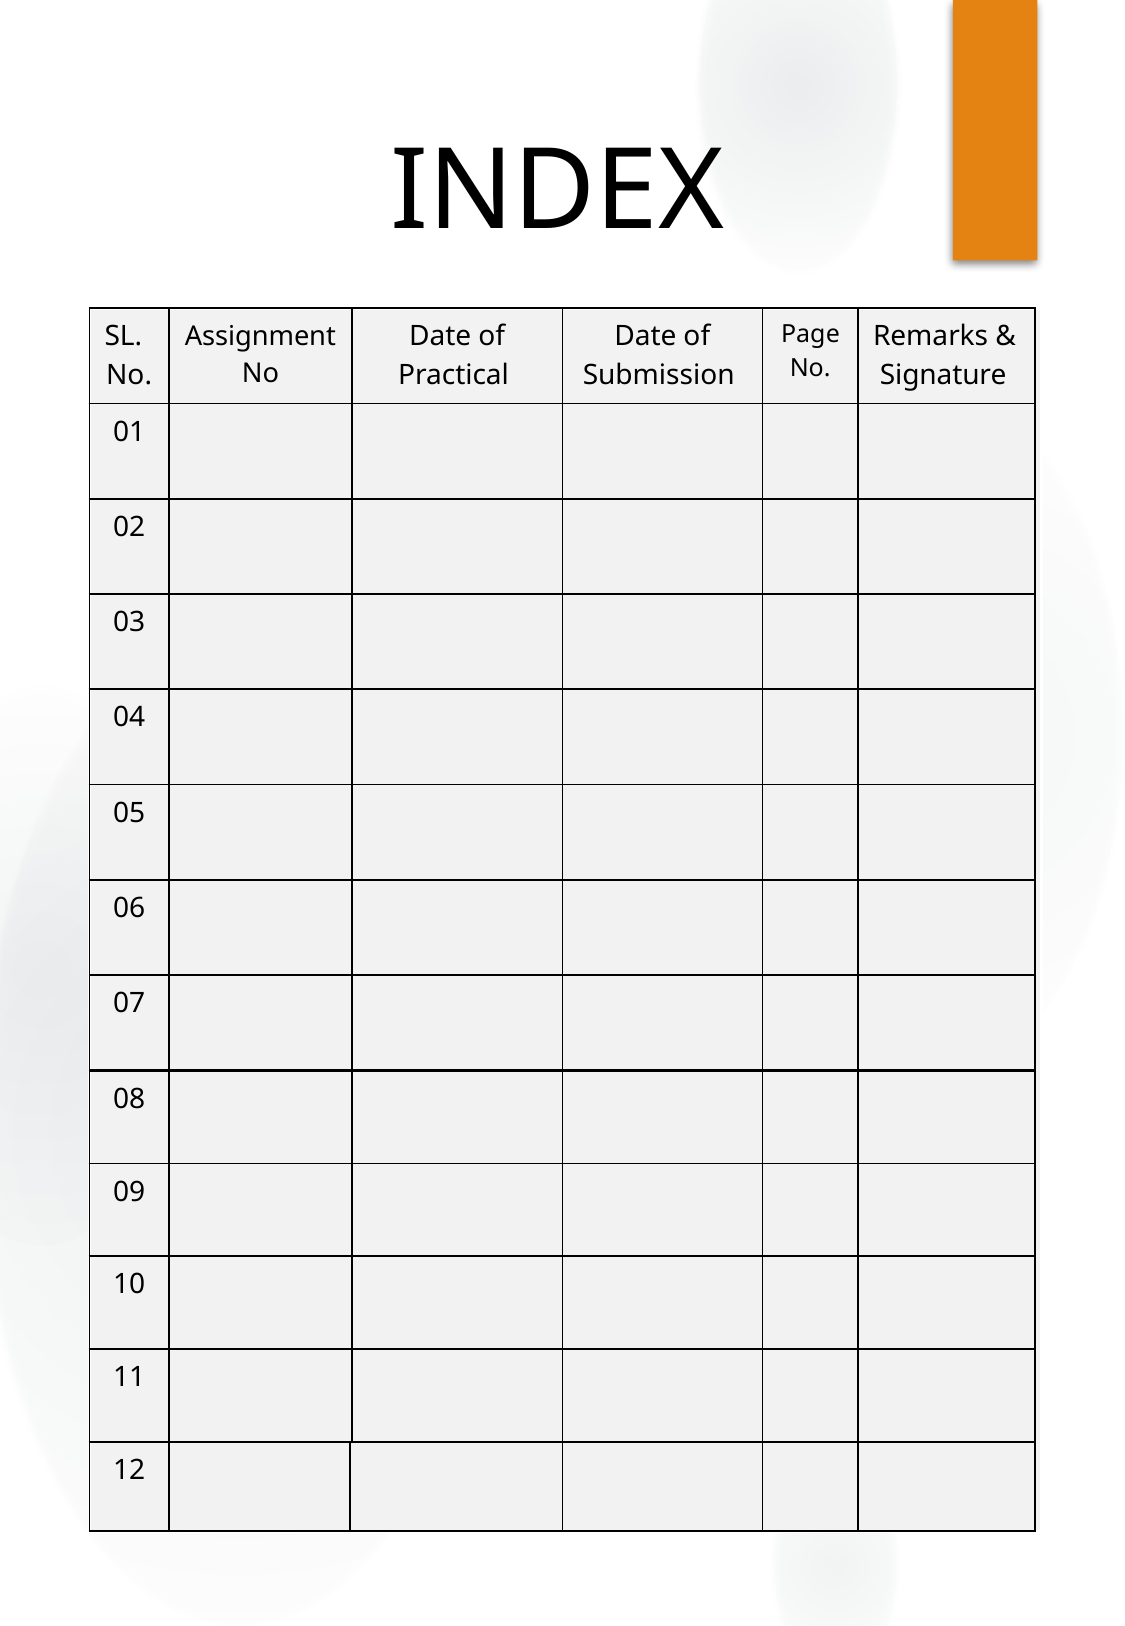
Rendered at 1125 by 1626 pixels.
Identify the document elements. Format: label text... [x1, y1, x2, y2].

table_cell [563, 1164, 762, 1255]
table_header [763, 1443, 857, 1530]
table_cell [563, 1257, 762, 1348]
table_cell [859, 404, 1034, 498]
table_cell [353, 881, 562, 974]
table_cell [763, 690, 857, 784]
table_cell [353, 500, 562, 593]
table_cell [763, 1257, 857, 1348]
table_cell [353, 976, 562, 1069]
table_header [563, 1443, 762, 1530]
table_header [763, 1072, 857, 1163]
table_cell [763, 785, 857, 879]
text_box [88, 307, 1043, 1533]
table_cell 04 [90, 690, 168, 784]
table_cell [763, 976, 857, 1069]
table_cell [563, 690, 762, 784]
table_cell [170, 404, 351, 498]
table_cell 09 [90, 1164, 168, 1255]
table_cell [353, 1164, 562, 1255]
table_cell [170, 1257, 351, 1348]
table_cell [859, 500, 1034, 593]
table_cell 06 [90, 881, 168, 974]
table_header Remarks & Signature [859, 309, 1034, 403]
table_cell [859, 881, 1034, 974]
table_cell [170, 690, 351, 784]
table_header [859, 1443, 1034, 1530]
table_cell 02 [90, 500, 168, 593]
table_cell 10 [90, 1257, 168, 1348]
table_cell 07 [90, 976, 168, 1069]
table_cell [763, 595, 857, 688]
table_cell 05 [90, 785, 168, 879]
table_cell [563, 785, 762, 879]
table_cell [170, 881, 351, 974]
table_header Page No. [763, 309, 857, 403]
table_cell 01 [90, 404, 168, 498]
table_header SL. No. [90, 309, 168, 403]
table_header [859, 1072, 1034, 1163]
table_cell [353, 595, 562, 688]
table_header [170, 1072, 351, 1163]
table_cell [353, 404, 562, 498]
table_cell [859, 1350, 1034, 1441]
table_cell [170, 785, 351, 879]
table_cell [563, 881, 762, 974]
table_cell [763, 881, 857, 974]
table_header [351, 1443, 562, 1530]
table_cell [563, 500, 762, 593]
table_cell [170, 1164, 351, 1255]
table_cell [170, 595, 351, 688]
table_cell [563, 595, 762, 688]
table_cell [353, 1350, 562, 1441]
table_header [170, 1443, 349, 1530]
table_cell [763, 1350, 857, 1441]
table_cell [353, 1257, 562, 1348]
table_cell [353, 690, 562, 784]
table_cell [563, 1350, 762, 1441]
table_cell [353, 785, 562, 879]
table_cell [170, 500, 351, 593]
text_box INDEX [212, 108, 903, 258]
table_header Date of Practical [353, 309, 562, 403]
table_cell [170, 1350, 351, 1441]
table_header [353, 1072, 562, 1163]
table_cell [859, 785, 1034, 879]
table_cell [859, 595, 1034, 688]
table_cell [763, 1164, 857, 1255]
table_cell [859, 690, 1034, 784]
table_cell 03 [90, 595, 168, 688]
table_header [563, 1072, 762, 1163]
table_cell [859, 1257, 1034, 1348]
table_cell [859, 976, 1034, 1069]
table_header 08 [90, 1072, 168, 1163]
table_cell [563, 404, 762, 498]
table_header Date of Submission [563, 309, 762, 403]
table_header Assignment No [170, 309, 351, 403]
table_cell [170, 976, 351, 1069]
table_cell [763, 404, 857, 498]
table_cell 11 [90, 1350, 168, 1441]
table_cell [859, 1164, 1034, 1255]
table_cell [763, 500, 857, 593]
table_header 12 [90, 1443, 168, 1530]
table_cell [563, 976, 762, 1069]
